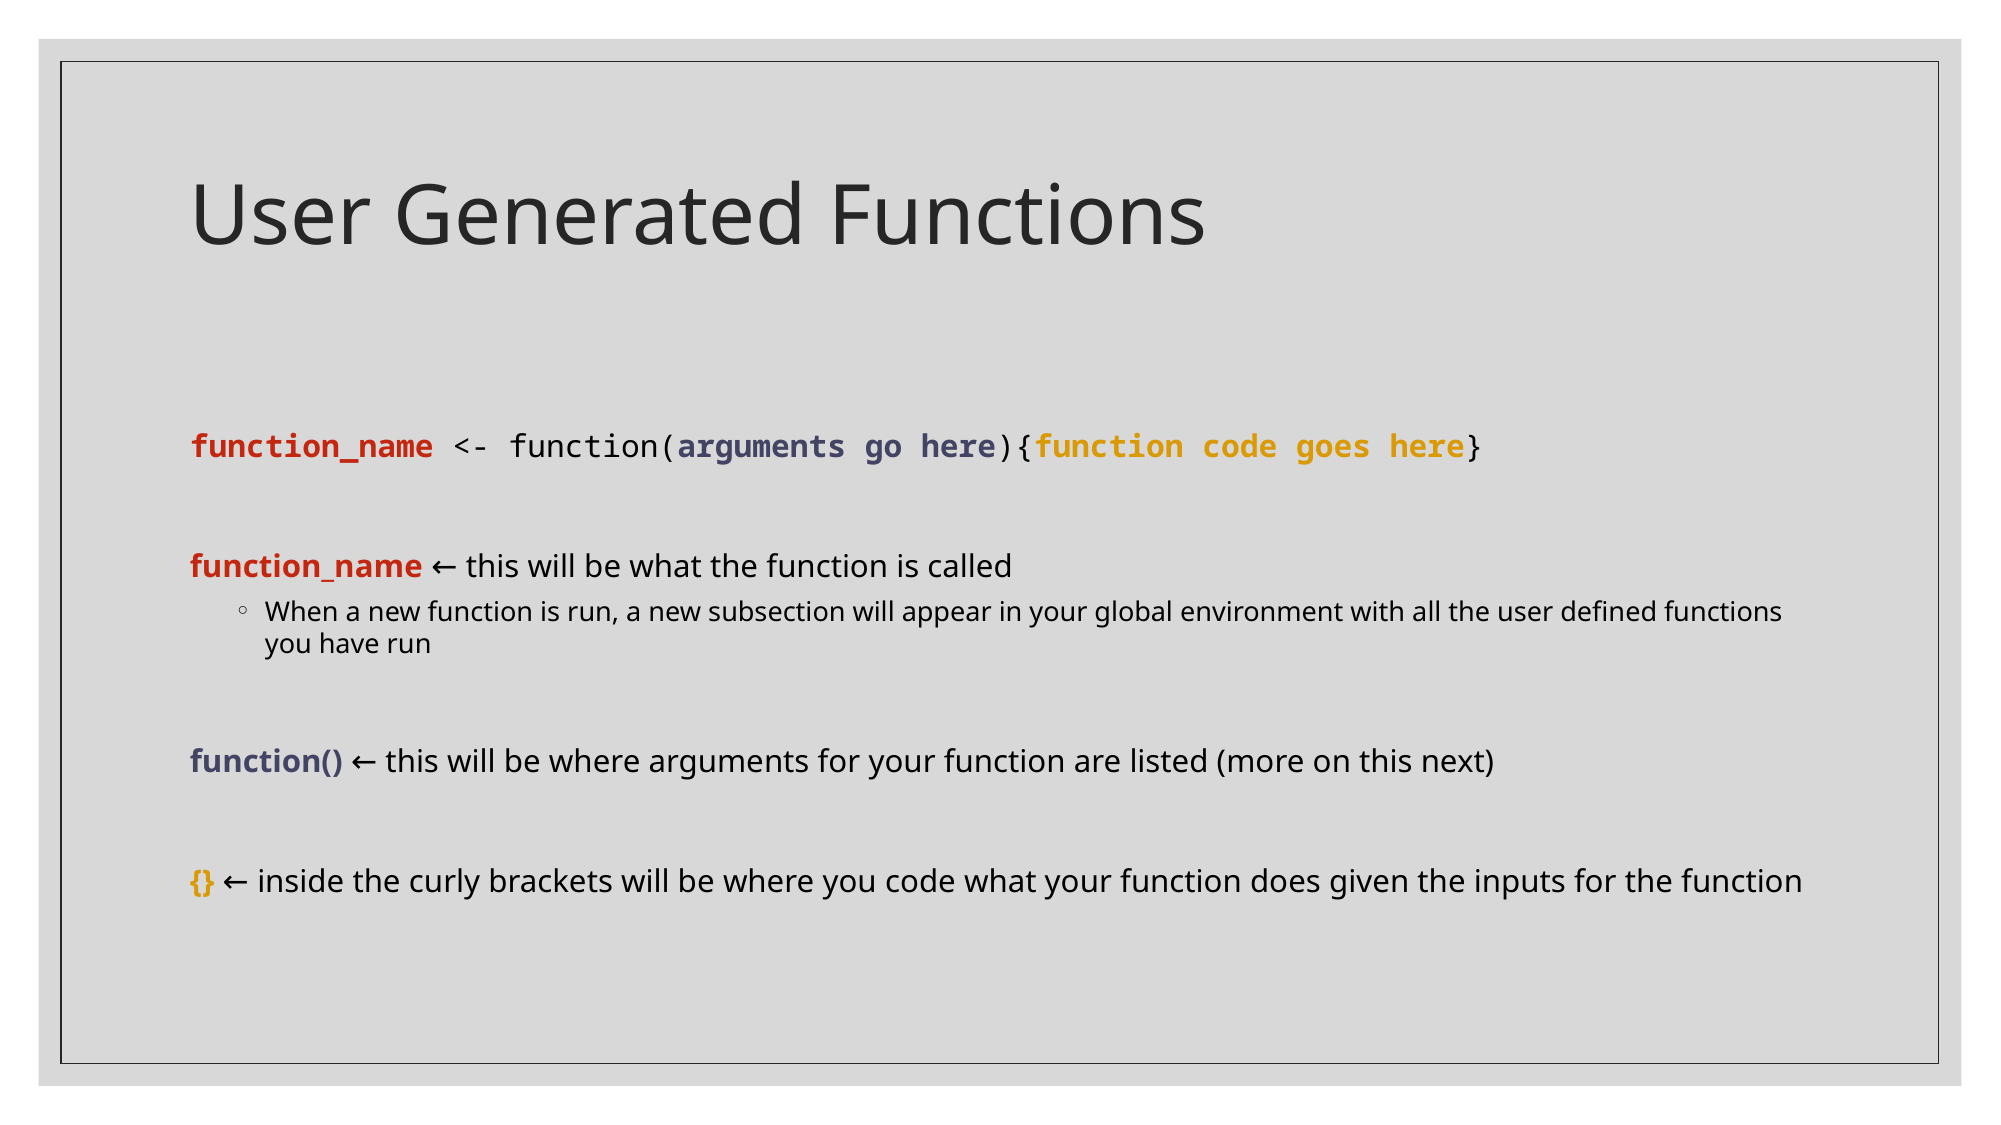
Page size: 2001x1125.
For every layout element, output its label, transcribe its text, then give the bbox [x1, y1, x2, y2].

list function_name <- function(arguments go here){function code goes here} function_name ← this will be what the function is called When a new function is run, a new subsection will appear in your global environment with all the user defined functions you have run function() ← this will be where arguments for your function are listed (more on this next) {} ← inside the curly brackets will be where you code what your function does given the inputs for the function [174, 345, 1825, 977]
title User Generated Functions [174, 105, 1825, 331]
